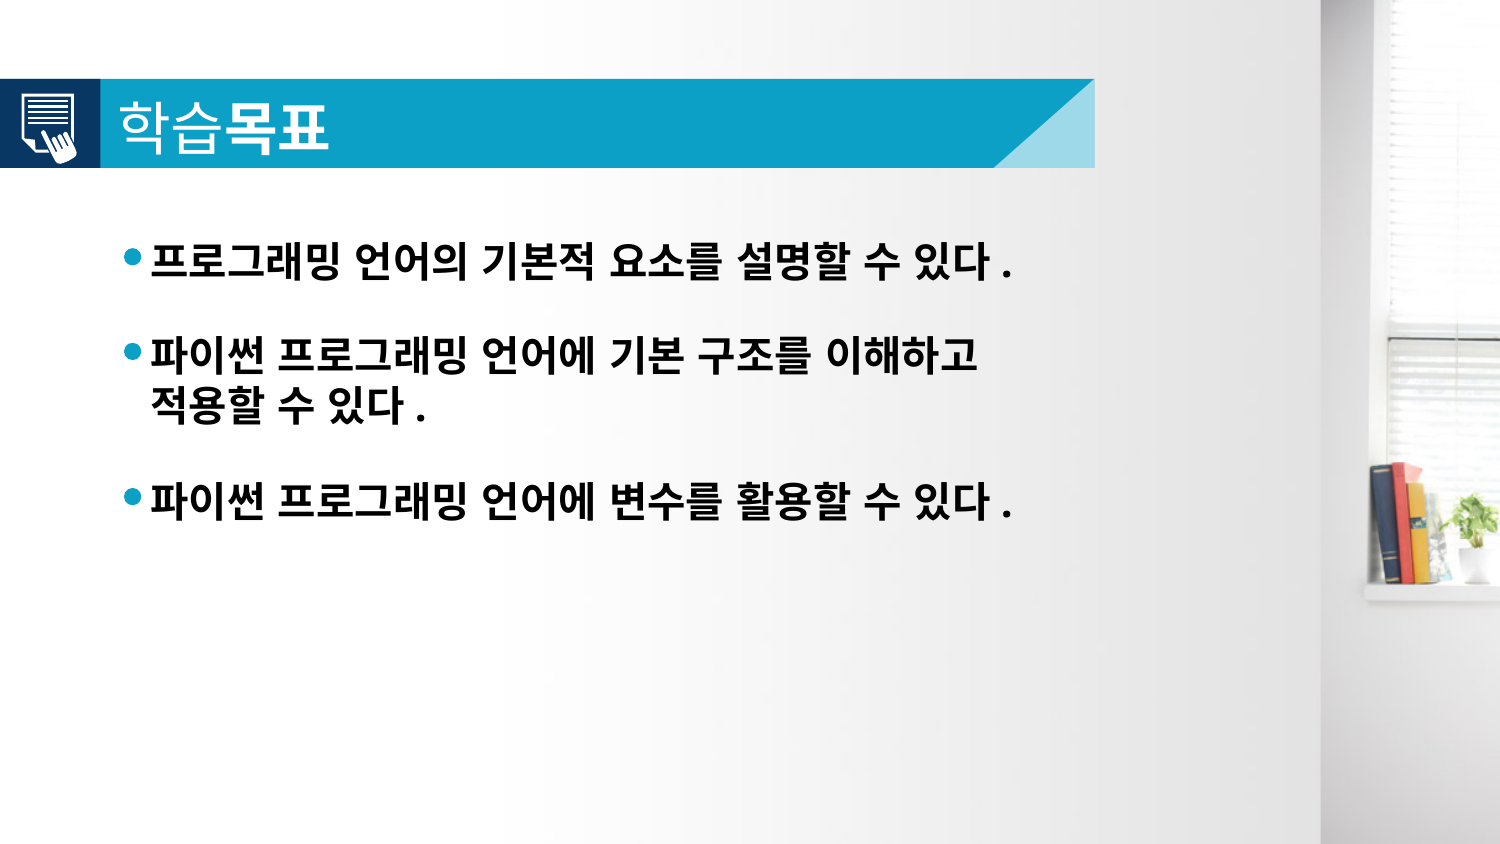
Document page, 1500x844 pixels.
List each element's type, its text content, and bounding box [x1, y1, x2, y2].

text_box 학습목표 [96, 80, 447, 173]
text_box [123, 224, 1081, 298]
picture [21, 93, 77, 164]
text_box [101, 78, 1094, 168]
picture [0, 0, 1500, 844]
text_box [123, 319, 1081, 443]
text_box [993, 78, 1095, 169]
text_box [123, 464, 1081, 537]
text_box [0, 78, 101, 168]
